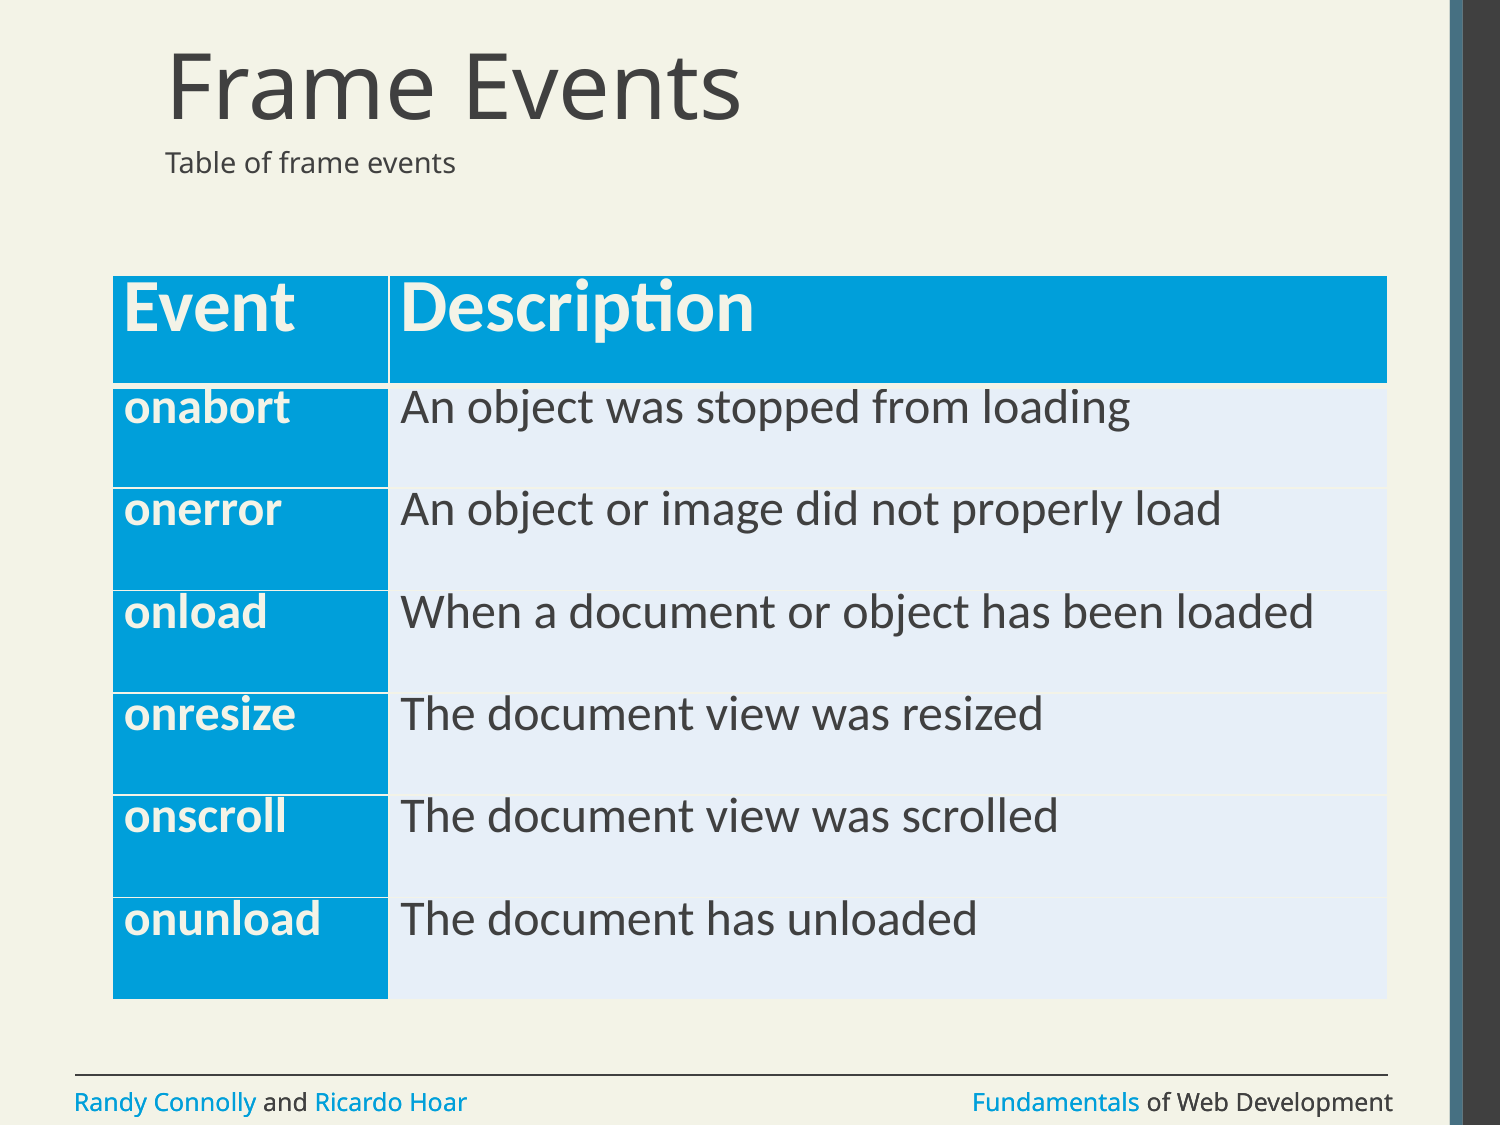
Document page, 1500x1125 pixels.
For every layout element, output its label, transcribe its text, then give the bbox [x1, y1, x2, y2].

table_cell onerror [113, 489, 388, 590]
table_cell onscroll [113, 796, 388, 897]
title Frame Events [150, 20, 1425, 188]
table_cell The document has unloaded [390, 898, 1387, 999]
table_cell onresize [113, 694, 388, 794]
table_cell onabort [113, 389, 388, 487]
table_cell An object was stopped from loading [390, 389, 1387, 487]
table_header Description [390, 276, 1387, 383]
table_cell The document view was scrolled [390, 796, 1387, 897]
table_header Event [113, 276, 388, 383]
table_cell An object or image did not properly load [390, 489, 1387, 590]
table_cell When a document or object has been loaded [390, 591, 1387, 692]
table_cell The document view was resized [390, 694, 1387, 794]
list Table of frame events [150, 137, 1200, 188]
table_cell onunload [113, 898, 388, 999]
table_cell onload [113, 591, 388, 692]
